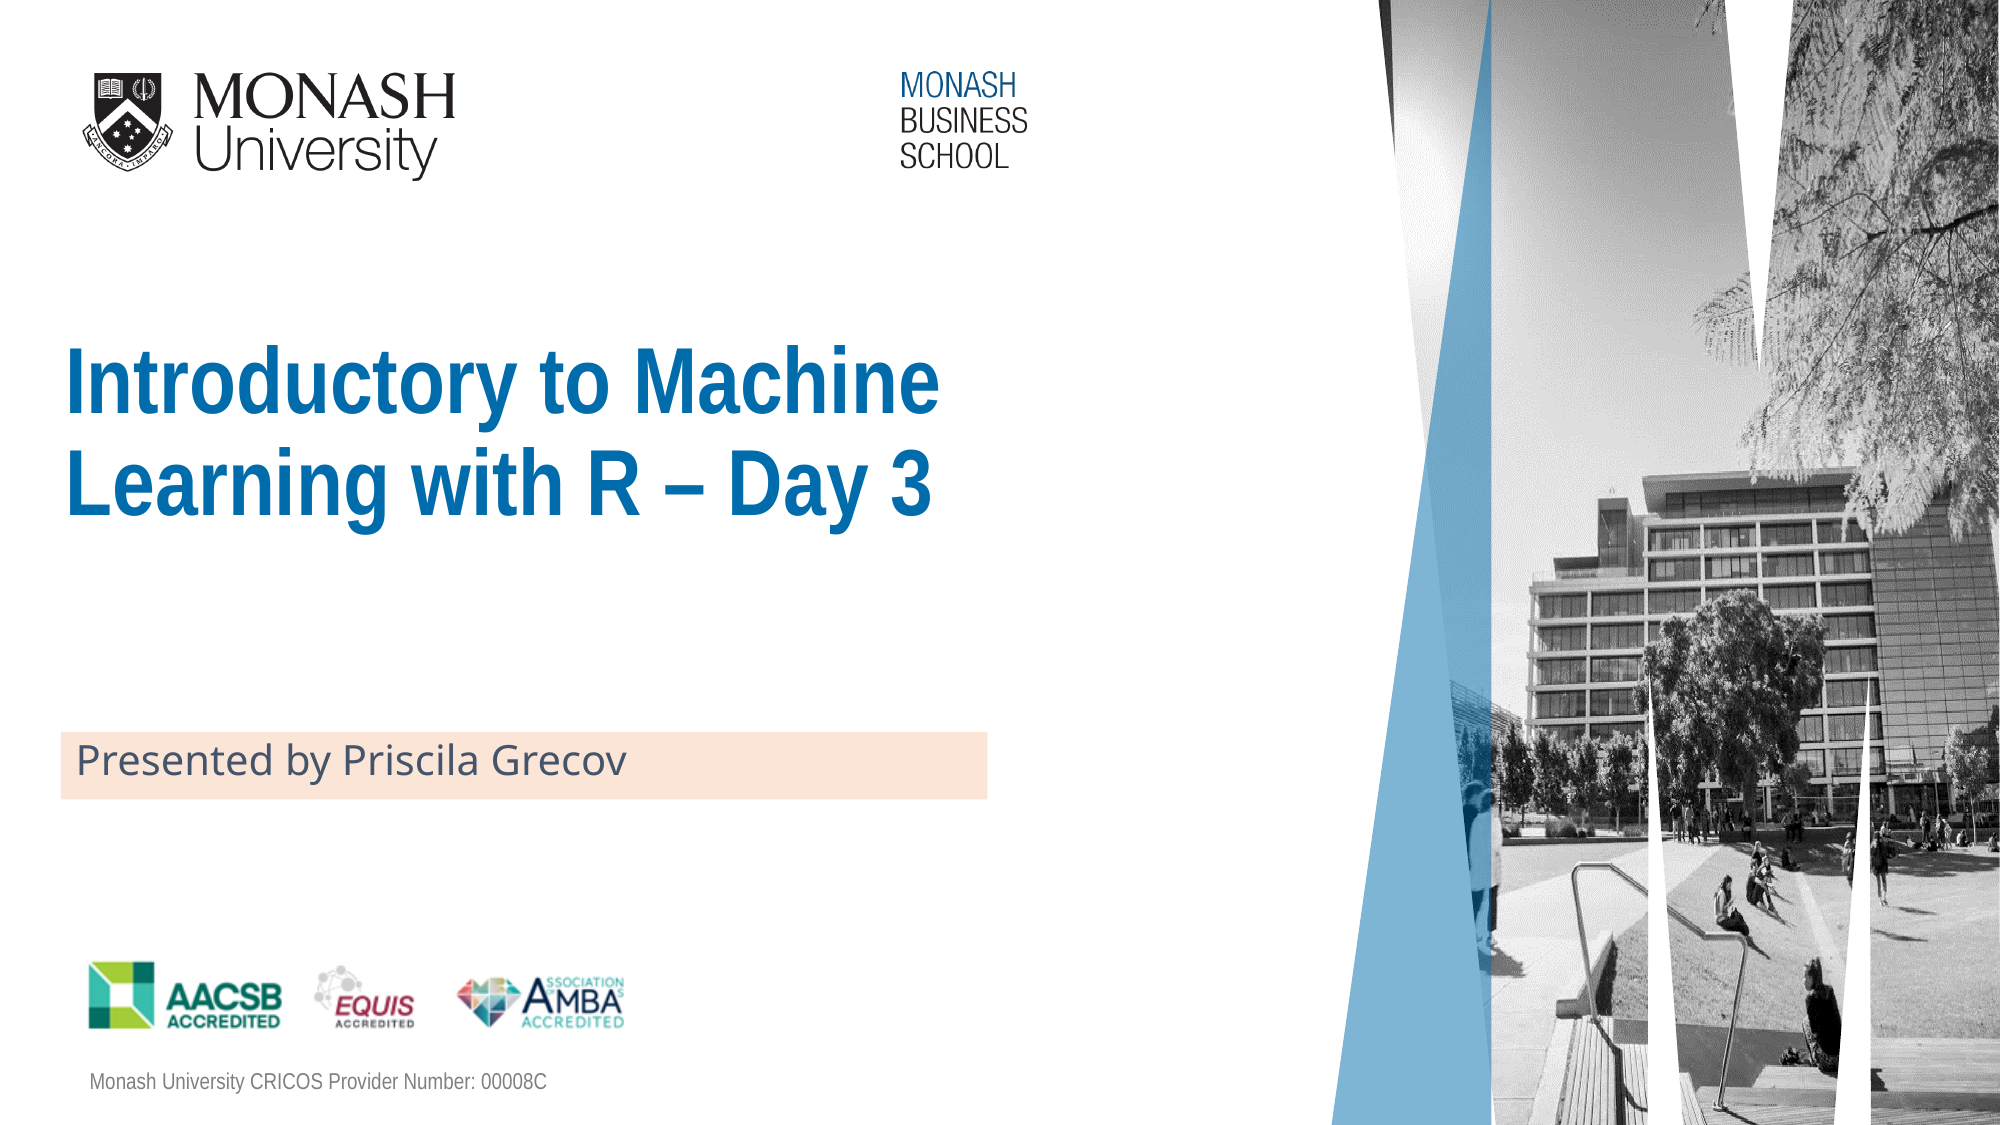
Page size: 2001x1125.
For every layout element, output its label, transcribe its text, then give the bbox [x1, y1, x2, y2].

picture [1378, 0, 2000, 1125]
list Monash University CRICOS Provider Number: 00008C [74, 1062, 1002, 1125]
picture [897, 66, 1034, 175]
list Presented by Priscila Grecov [60, 732, 988, 800]
list Introductory to Machine Learning with R – Day 3 [50, 325, 1038, 520]
picture [83, 958, 638, 1032]
